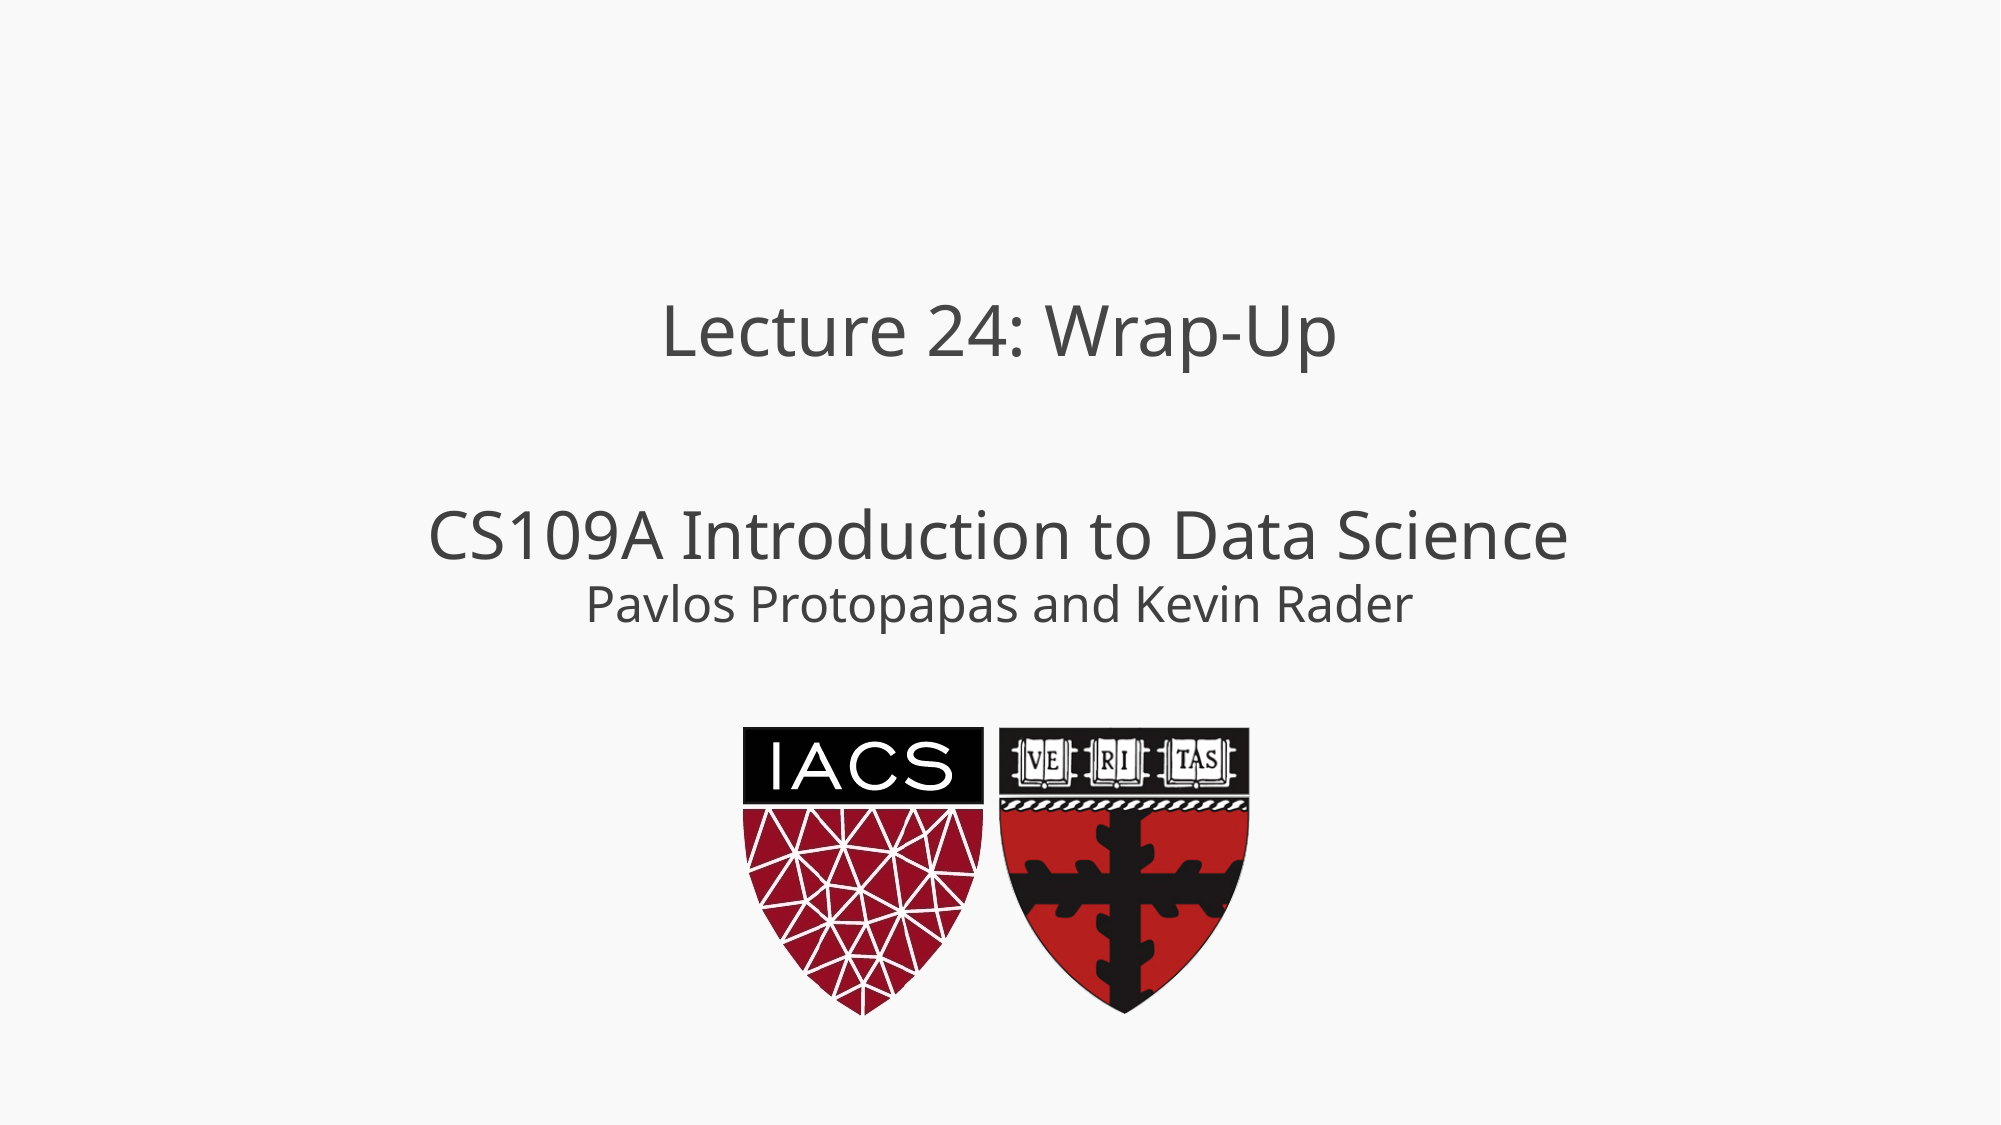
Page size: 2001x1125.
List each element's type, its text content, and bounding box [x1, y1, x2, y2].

picture [734, 726, 990, 1016]
picture [996, 726, 1252, 1016]
title Lecture 24: Wrap-Up [150, 278, 1850, 520]
